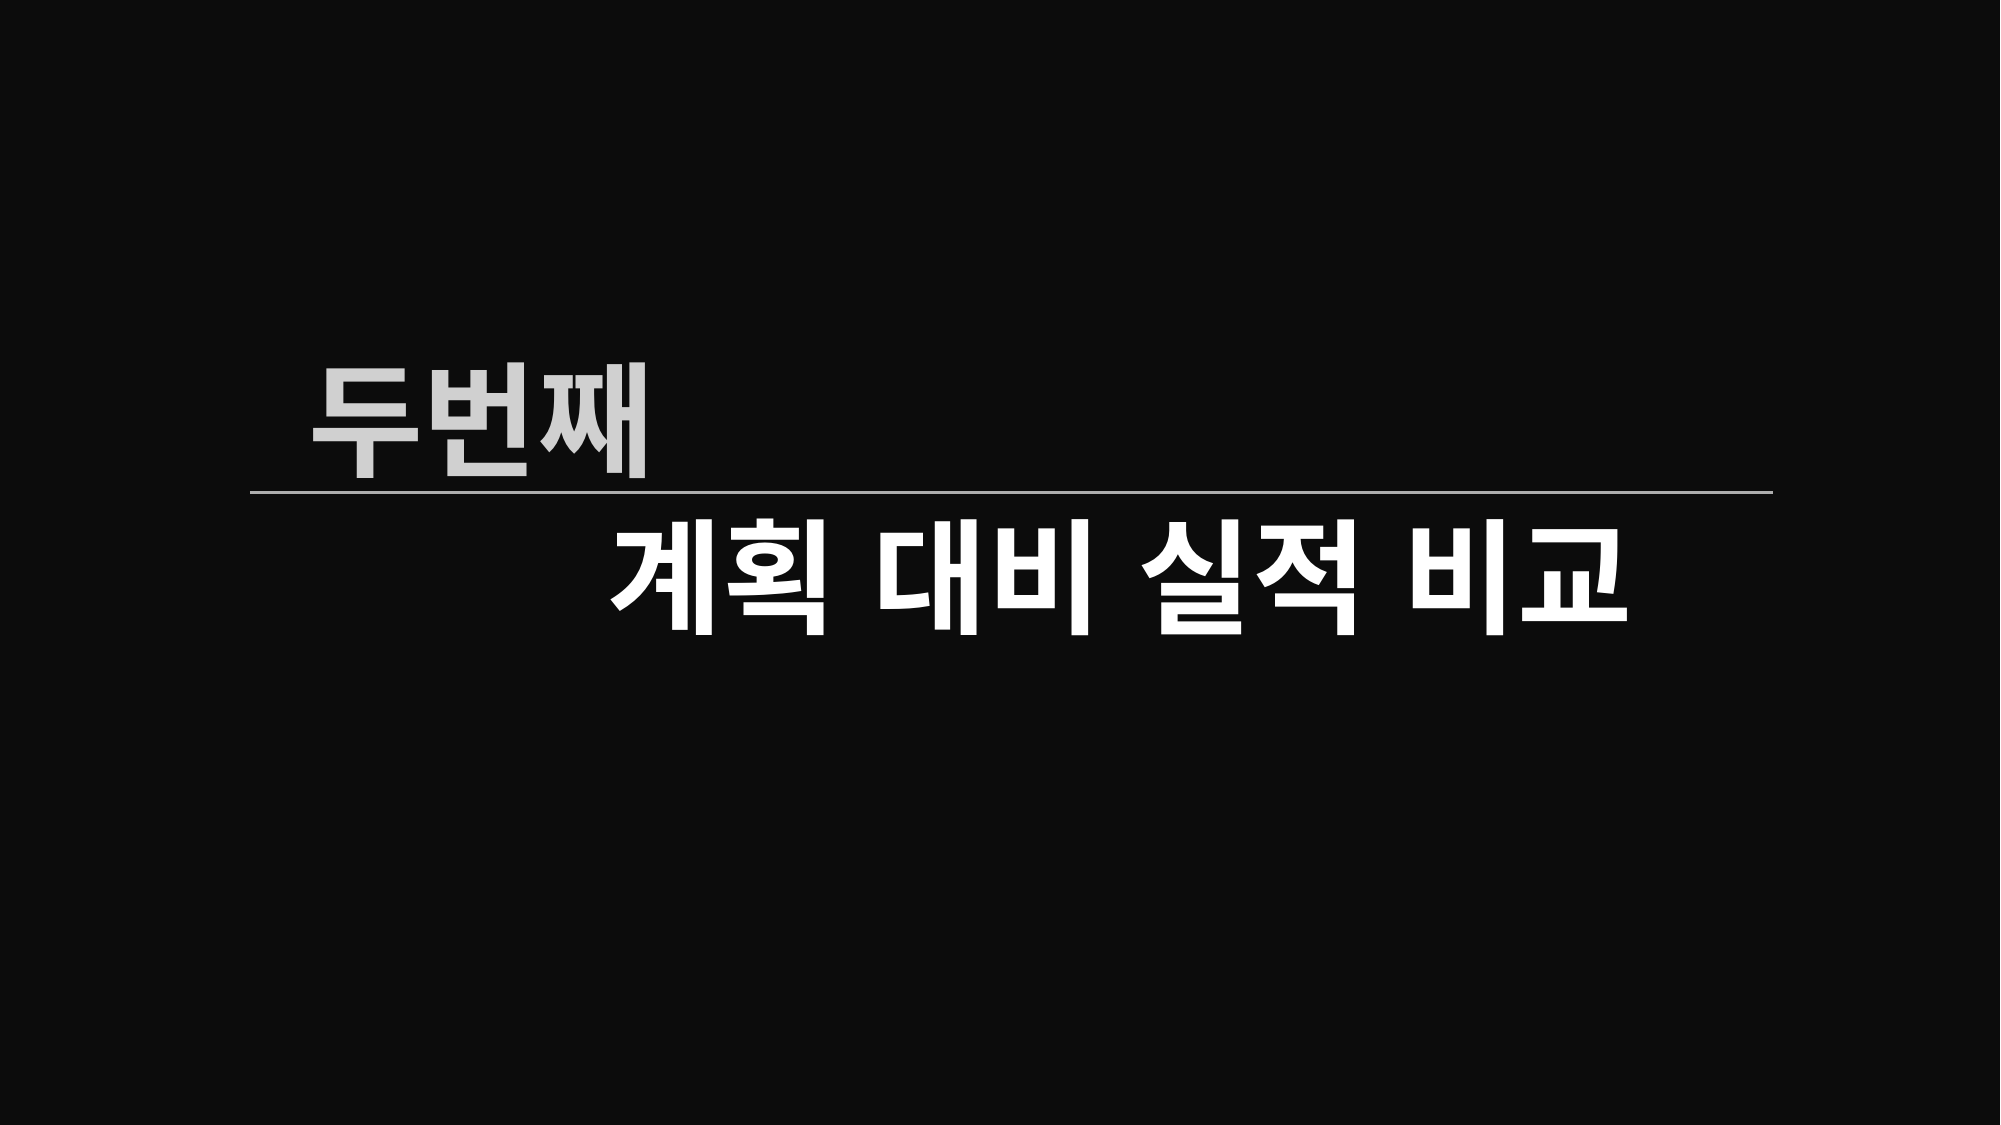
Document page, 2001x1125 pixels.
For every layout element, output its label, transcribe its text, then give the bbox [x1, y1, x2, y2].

text_box [0, 0, 2000, 1125]
text_box 두번째 [293, 335, 792, 491]
text_box 계획 대비 실적 비교 [592, 500, 1771, 658]
